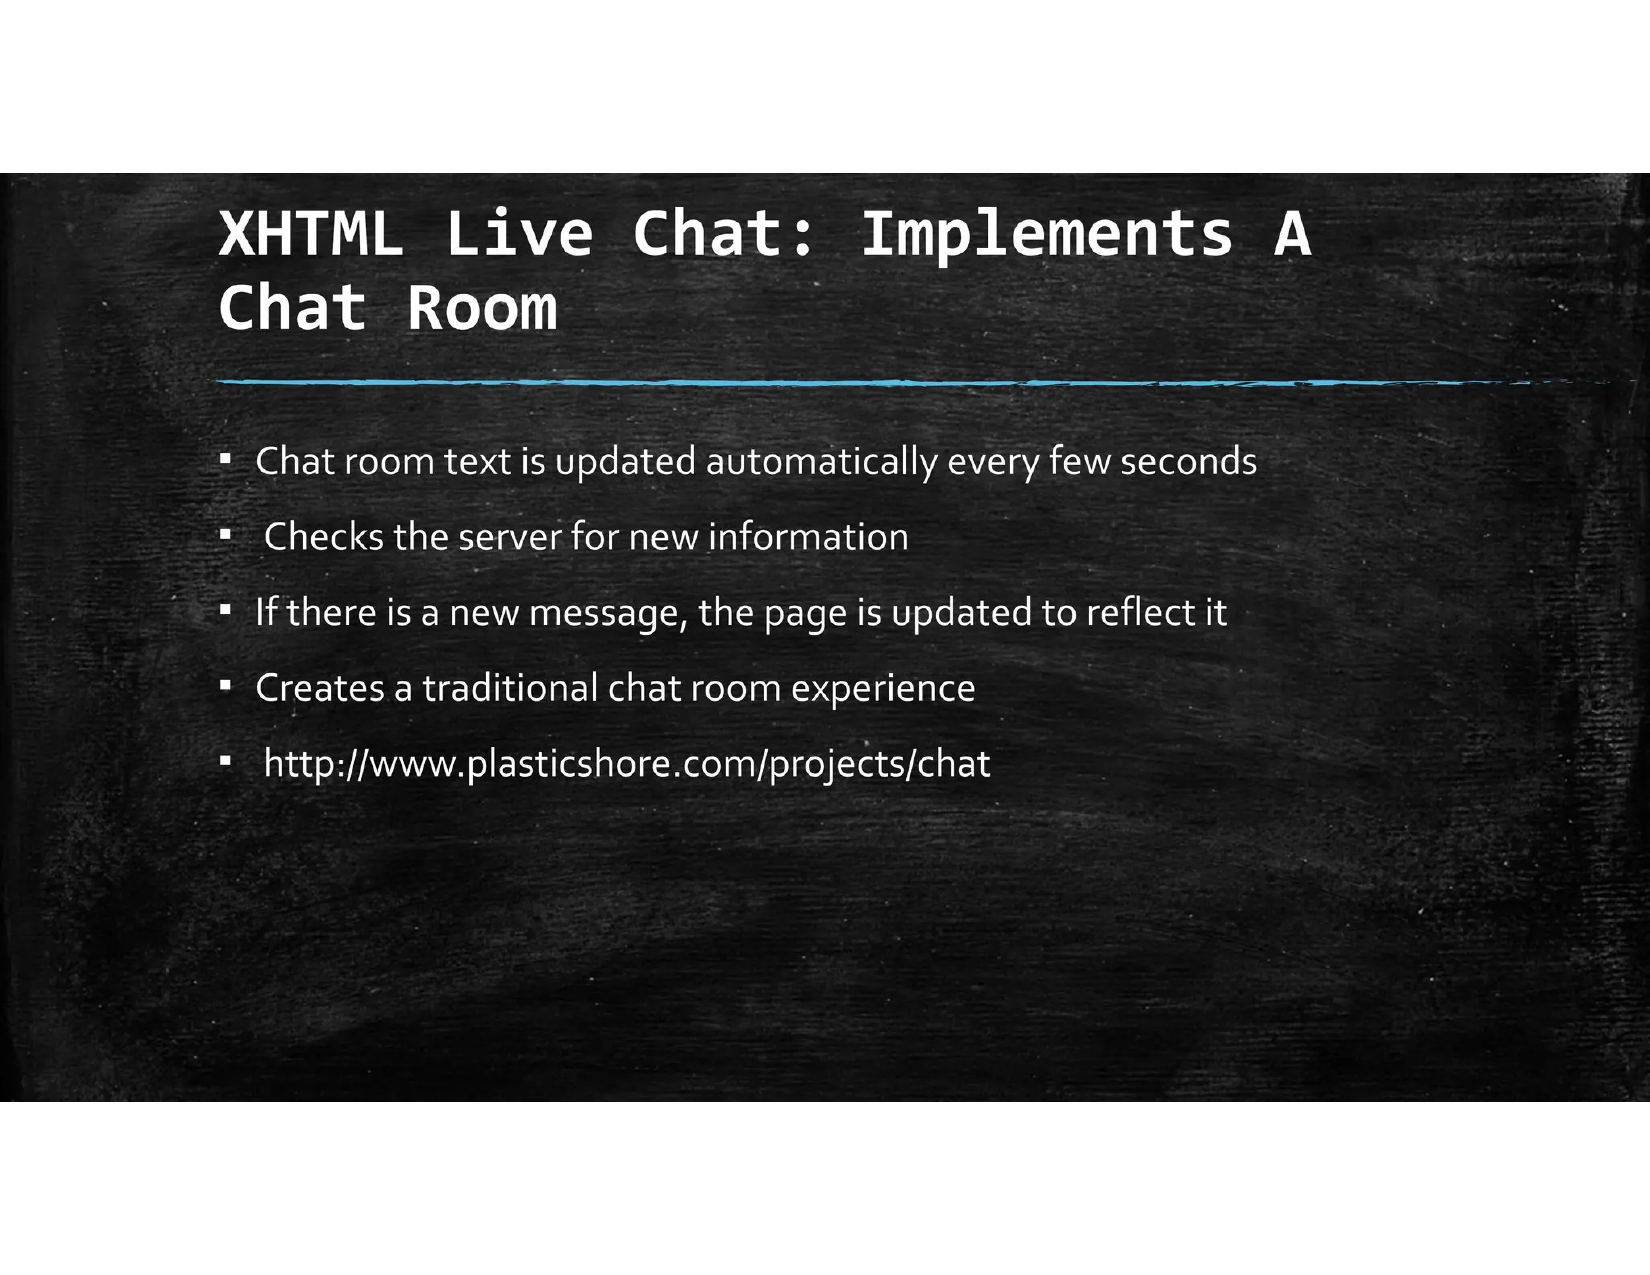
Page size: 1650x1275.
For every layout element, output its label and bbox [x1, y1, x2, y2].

text_box [0, 173, 1650, 1102]
